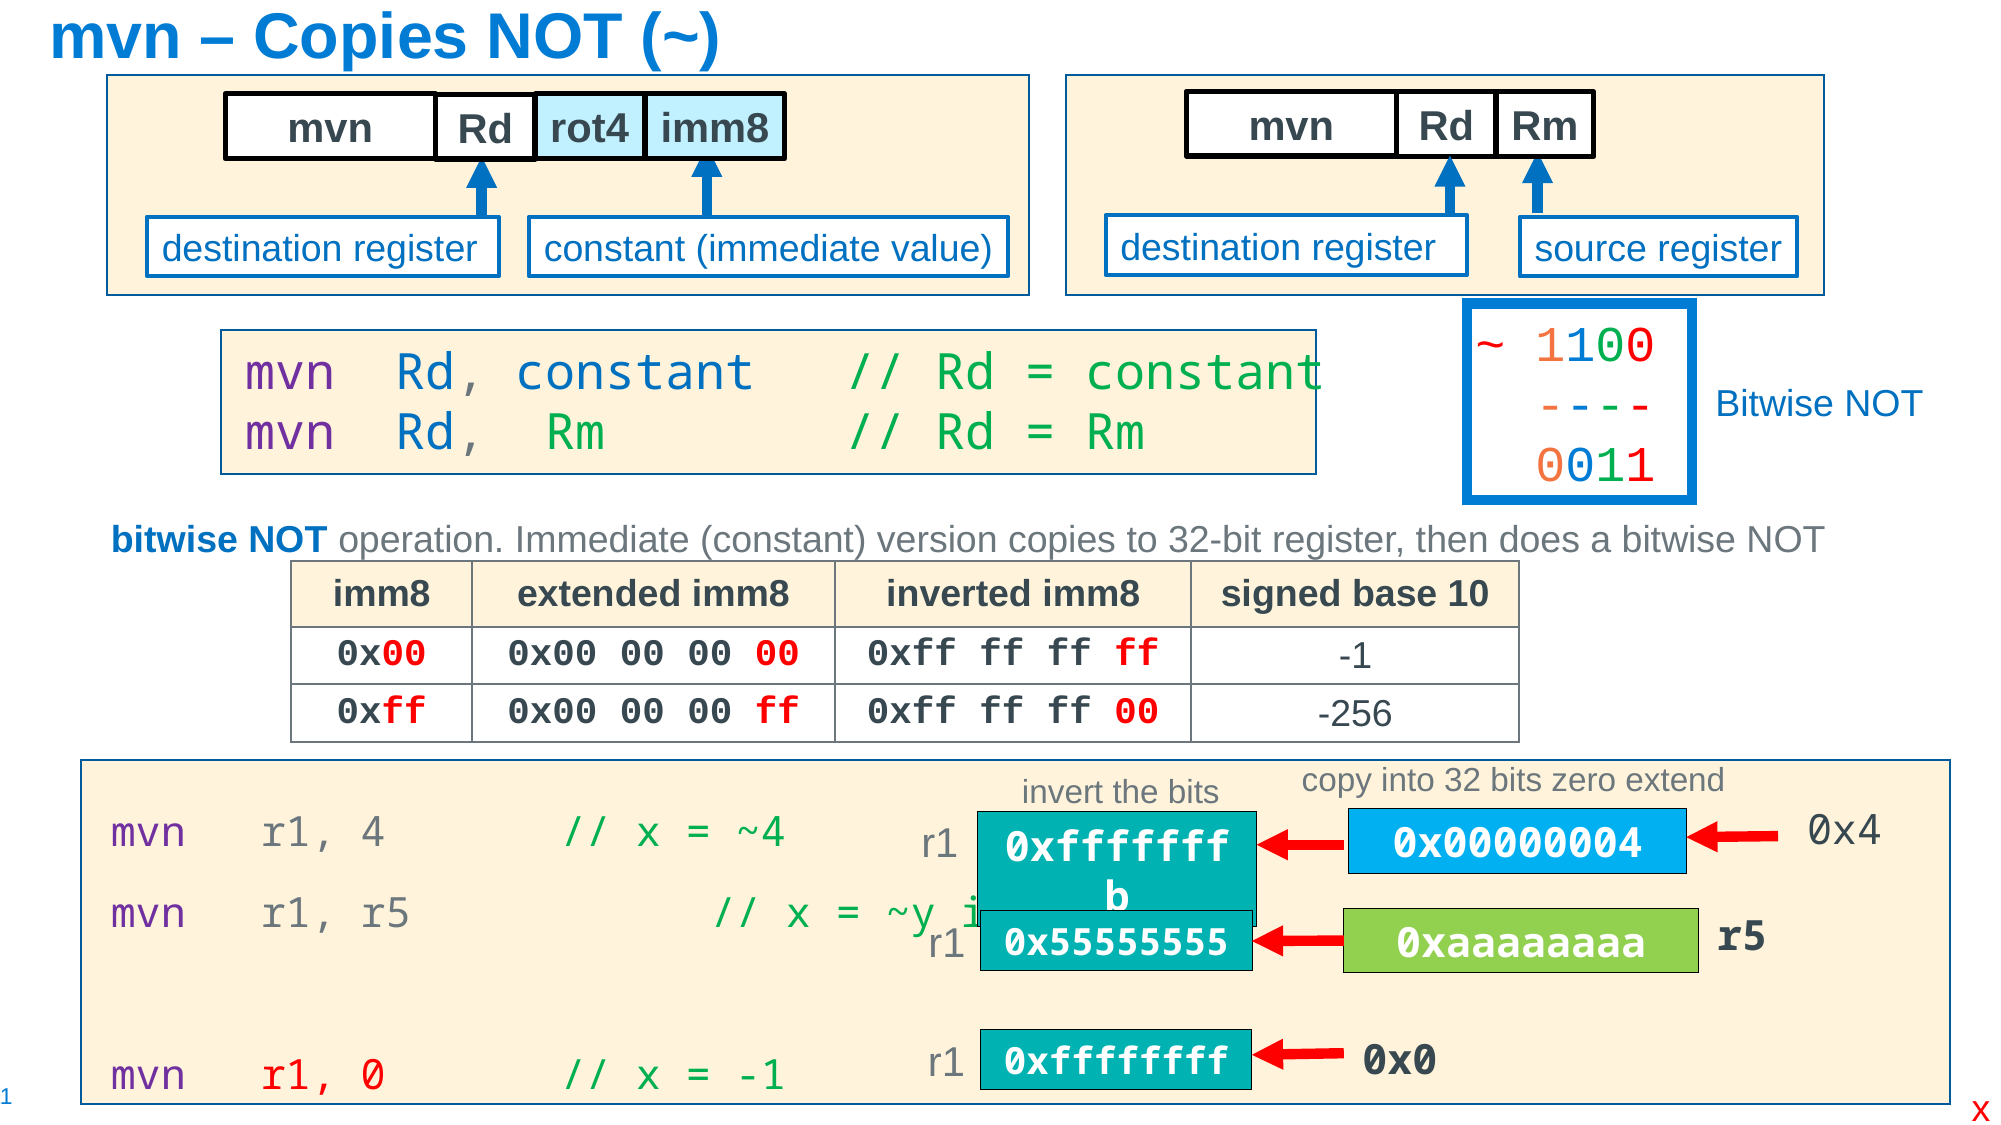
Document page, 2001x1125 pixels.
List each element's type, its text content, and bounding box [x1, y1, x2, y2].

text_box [906, 750, 1895, 878]
table_cell -256 [1192, 685, 1518, 741]
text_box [912, 1025, 1480, 1093]
table_cell -1 [1192, 628, 1518, 683]
text_box x [1956, 1076, 2000, 1125]
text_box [1467, 302, 1941, 502]
table_header imm8 [292, 562, 471, 626]
title mvn – Copies NOT (~) [34, 2, 1920, 81]
table_cell 0xff ff ff ff [836, 628, 1190, 683]
table_header extended imm8 [473, 562, 834, 626]
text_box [913, 900, 1781, 974]
table_cell 0x00 [292, 628, 471, 683]
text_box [106, 74, 1030, 296]
text_box [80, 759, 1951, 1105]
table_header signed base 10 [1192, 562, 1518, 626]
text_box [1065, 74, 1825, 296]
table_cell 0x00 00 00 00 [473, 628, 834, 683]
table_cell 0xff ff ff 00 [836, 685, 1190, 741]
table_cell 0x00 00 00 ff [473, 685, 834, 741]
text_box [220, 329, 1316, 474]
list bitwise NOT operation. Immediate (constant) version copies to 32-bit register, then does a bitwise NOT mvn r1, 4 // x = ~4 mvn r1, r5 // x = ~y in C mvn r1, 0 // x = -1 [95, 537, 1926, 1067]
table_header inverted imm8 [836, 562, 1190, 626]
table_cell 0xff [292, 685, 471, 741]
